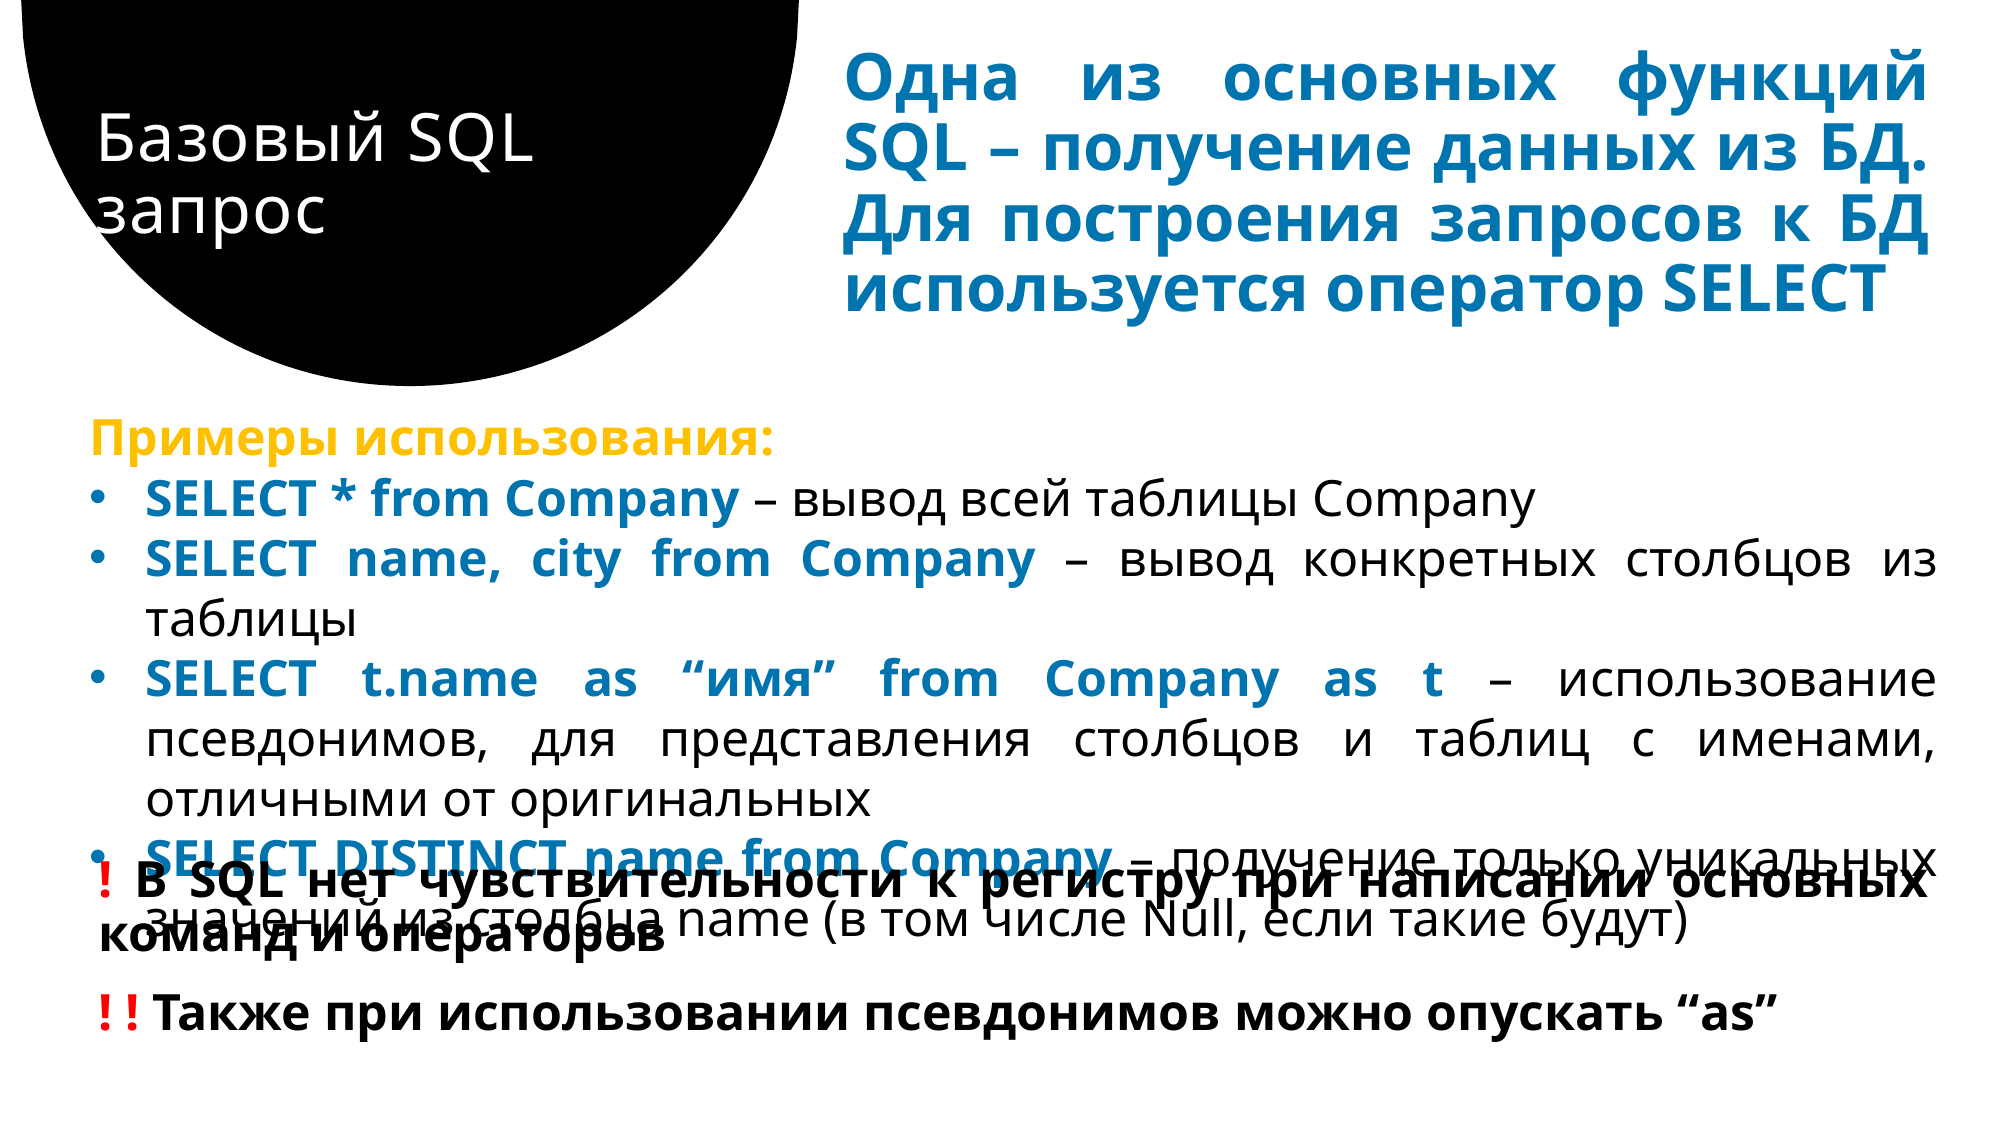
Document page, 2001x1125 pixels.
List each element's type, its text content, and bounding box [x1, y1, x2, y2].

list ! В SQL нет чувствительности к регистру при написании основных команд и операторов ! ! Также при использовании псевдонимов можно опускать “as” [74, 846, 1954, 1051]
text_box Базовый SQL запрос [71, 35, 758, 256]
list Одна из основных функций SQL – получение данных из БД. Для построения запросов к БД используется оператор SELECT [819, 36, 1954, 306]
text_box Примеры использования: SELECT * from Company – вывод всей таблицы Company SELECT name, city from Company – вывод конкретных столбцов из таблицы SELECT t.name as “имя” from Company as t – использование псевдонимов, для представления столбцов и таблиц с именами, отличными от оригинальных SELECT DISTINCT name from Сompany – получение только уникальных значений из столбца name (в том числе Null, если такие будут) [74, 404, 1954, 846]
